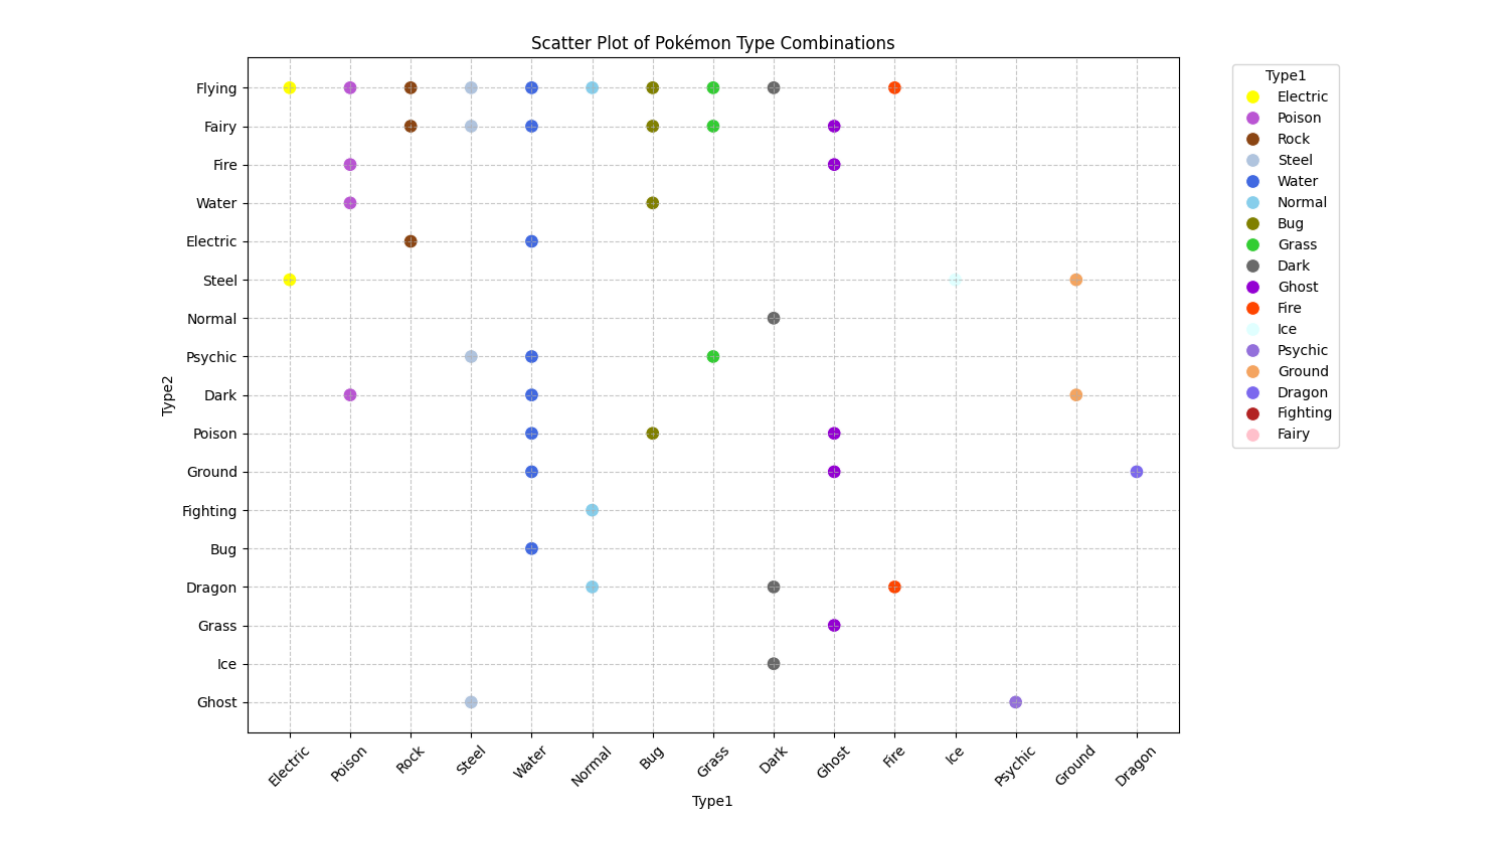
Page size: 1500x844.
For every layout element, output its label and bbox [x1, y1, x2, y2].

picture [152, 24, 1348, 819]
